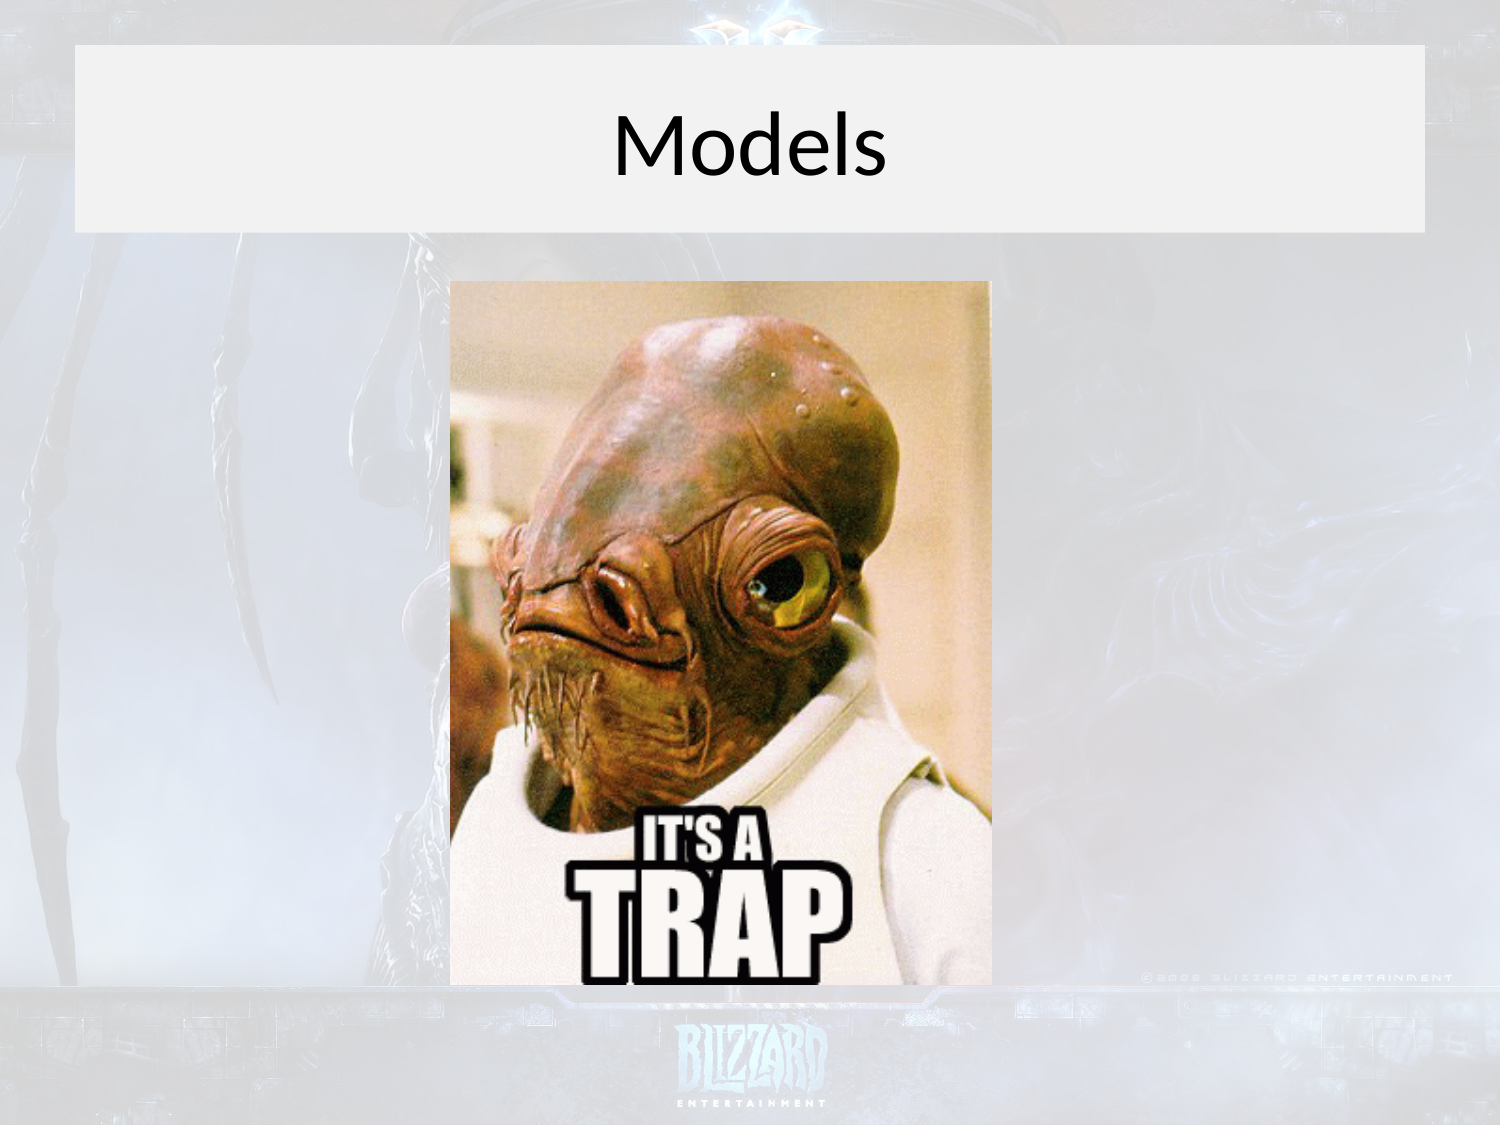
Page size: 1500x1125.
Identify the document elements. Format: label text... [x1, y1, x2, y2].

picture [449, 281, 992, 985]
title Models [75, 45, 1425, 233]
